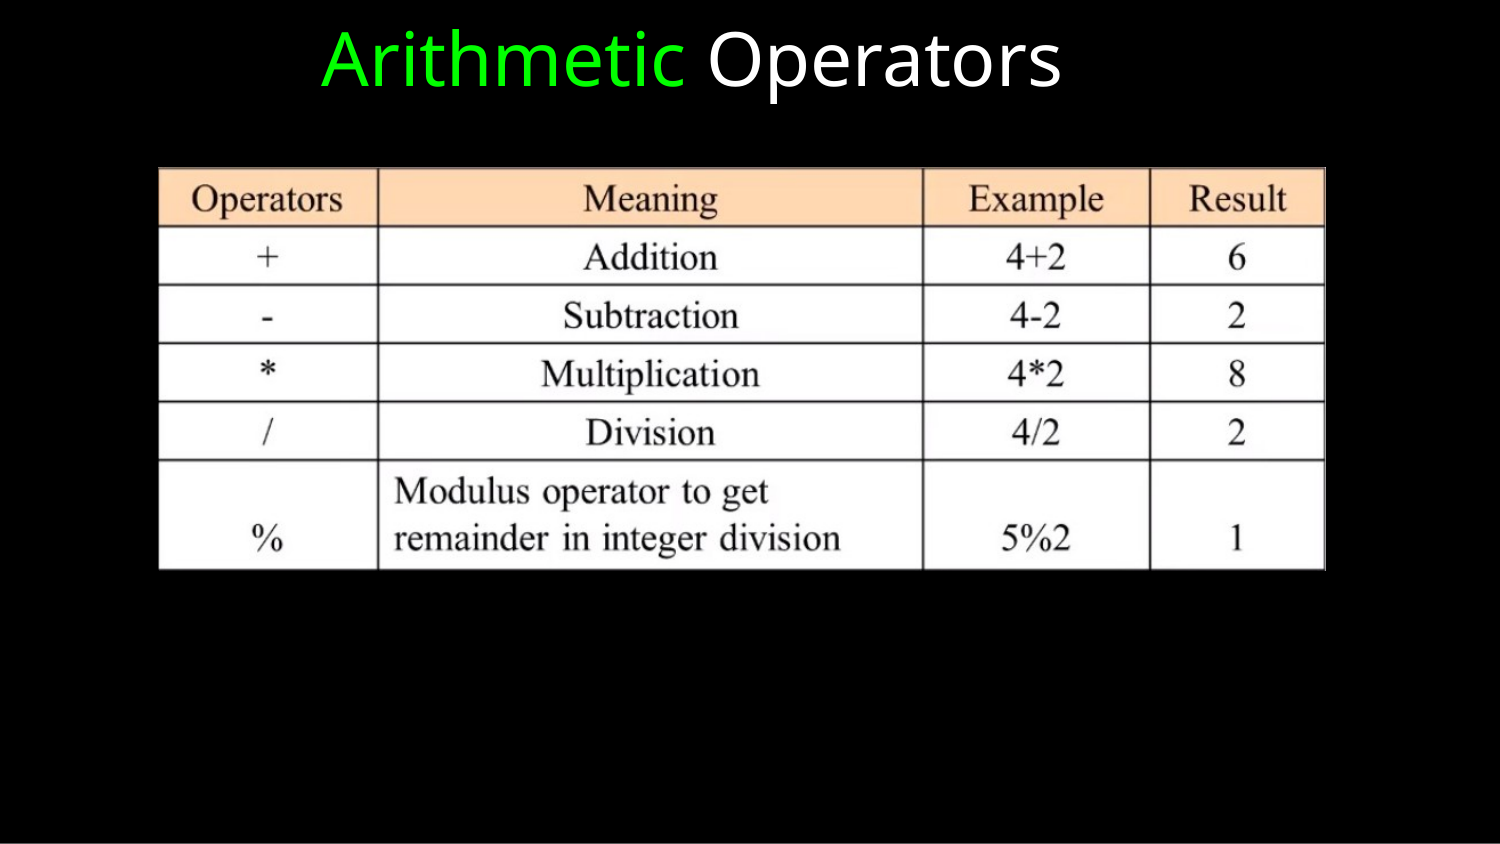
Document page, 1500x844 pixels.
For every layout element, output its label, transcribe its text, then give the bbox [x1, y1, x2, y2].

title Arithmetic Operators [319, 8, 1181, 152]
picture [158, 167, 1326, 571]
